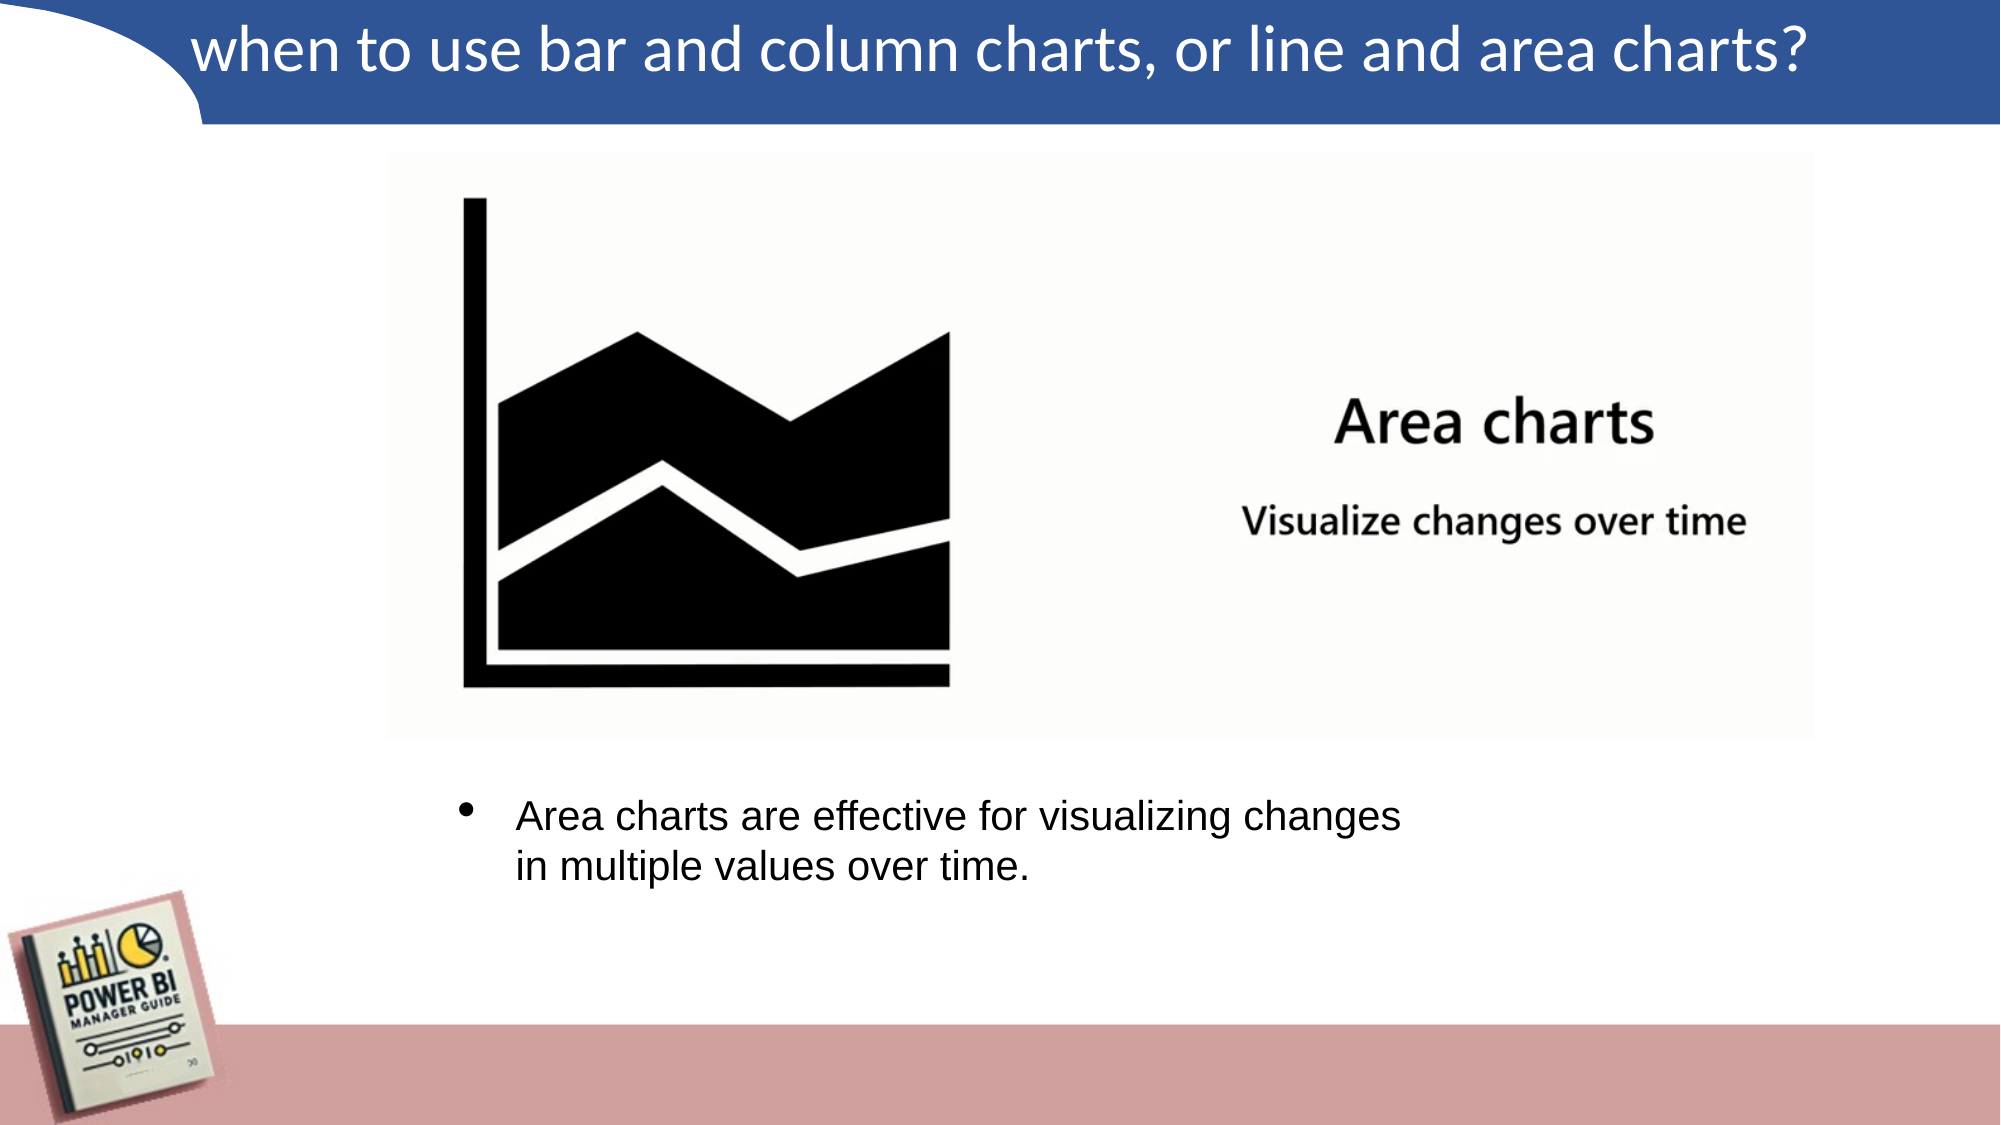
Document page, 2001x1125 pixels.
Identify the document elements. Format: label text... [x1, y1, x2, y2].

picture [0, 0, 2001, 1125]
text_box Area charts are effective for visualizing changes in multiple values over time. [444, 781, 1445, 897]
text_box when to use bar and column charts, or line and area charts? [0, 0, 2000, 126]
